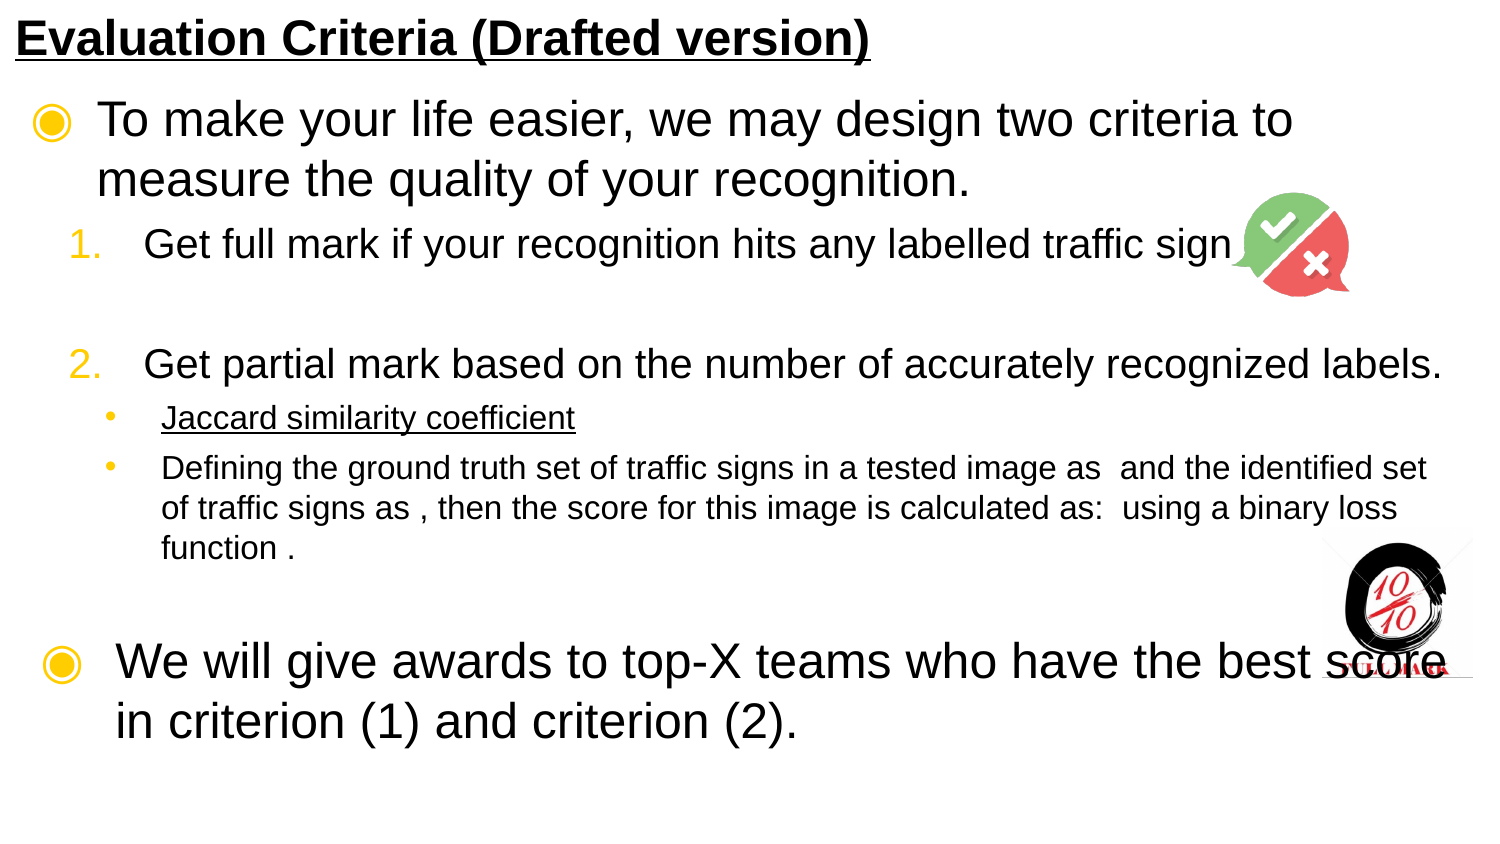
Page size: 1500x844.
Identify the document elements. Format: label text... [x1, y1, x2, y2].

picture [1206, 183, 1377, 311]
title Evaluation Criteria (Drafted version) [0, 0, 959, 72]
picture [1322, 527, 1473, 678]
